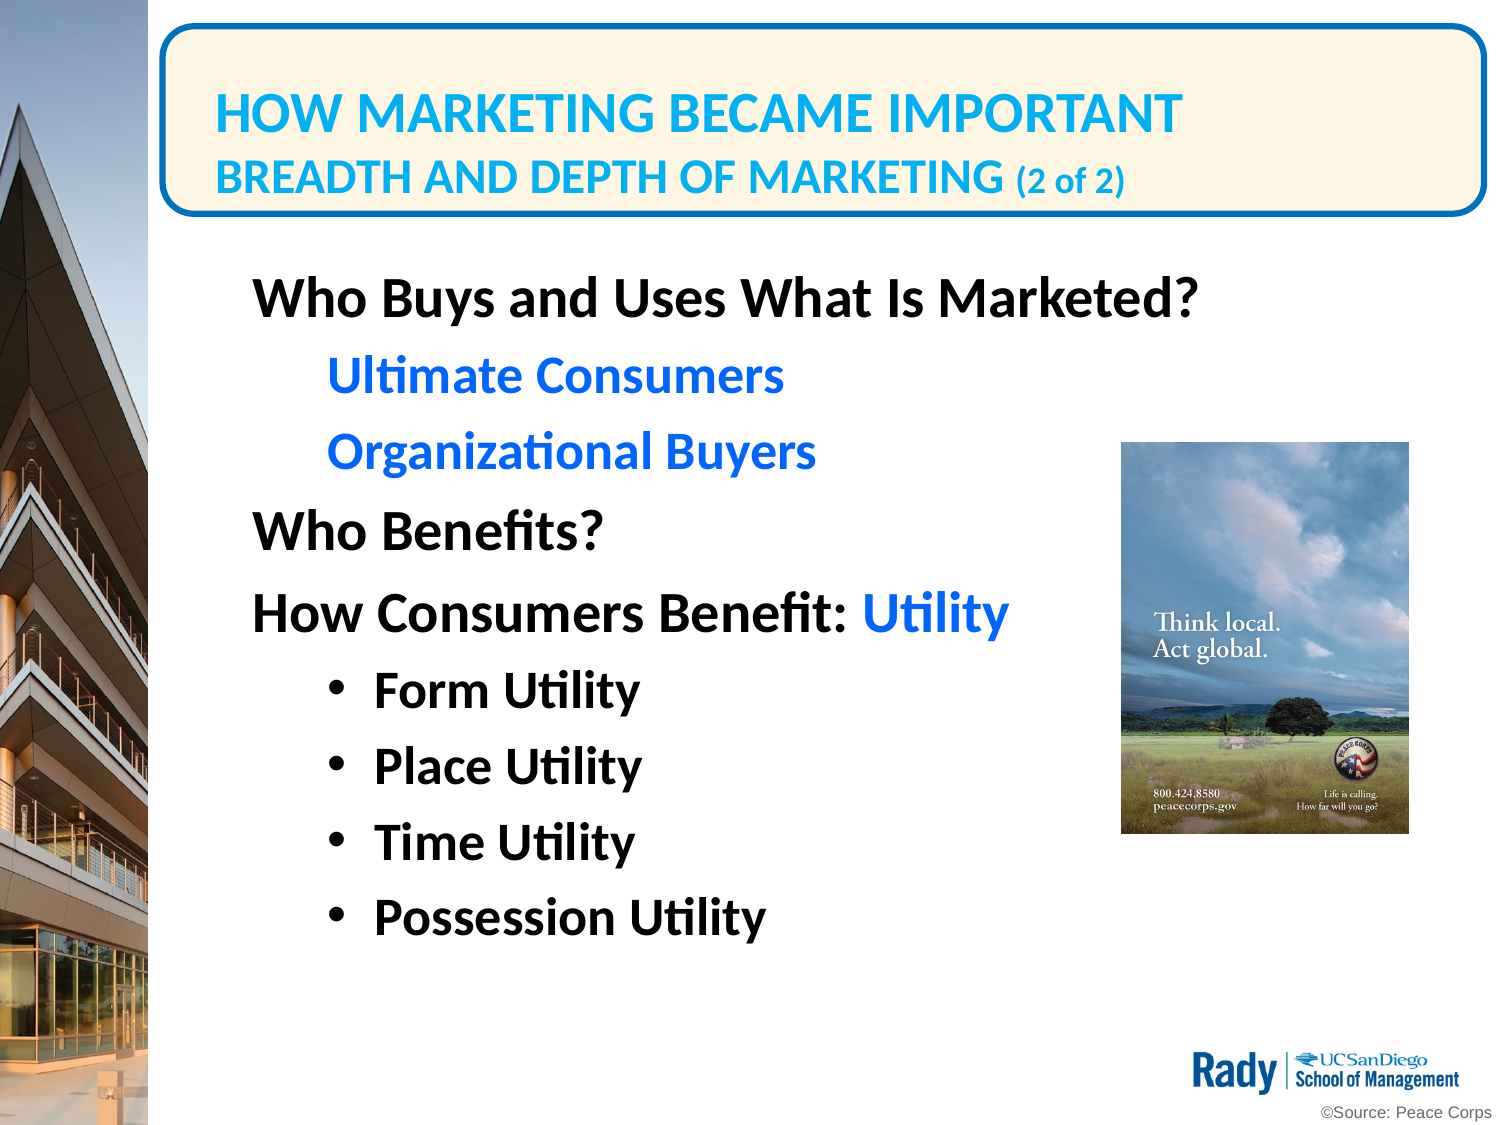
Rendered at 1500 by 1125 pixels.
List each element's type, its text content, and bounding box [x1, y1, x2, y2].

picture [0, 0, 148, 1125]
picture [1121, 442, 1409, 835]
list Who Buys and Uses What Is Marketed? Ultimate Consumers Organizational Buyers Who Benefits? How Consumers Benefit: Utility Form Utility Place Utility Time Utility Possession Utility [237, 251, 1426, 994]
text_box [162, 26, 1485, 214]
picture [1187, 1044, 1463, 1101]
title HOW MARKETING BECAME IMPORTANT BREADTH AND DEPTH OF MARKETING (2 of 2) [199, 44, 1426, 233]
text_box ©Source: Peace Corps [899, 1101, 1500, 1125]
